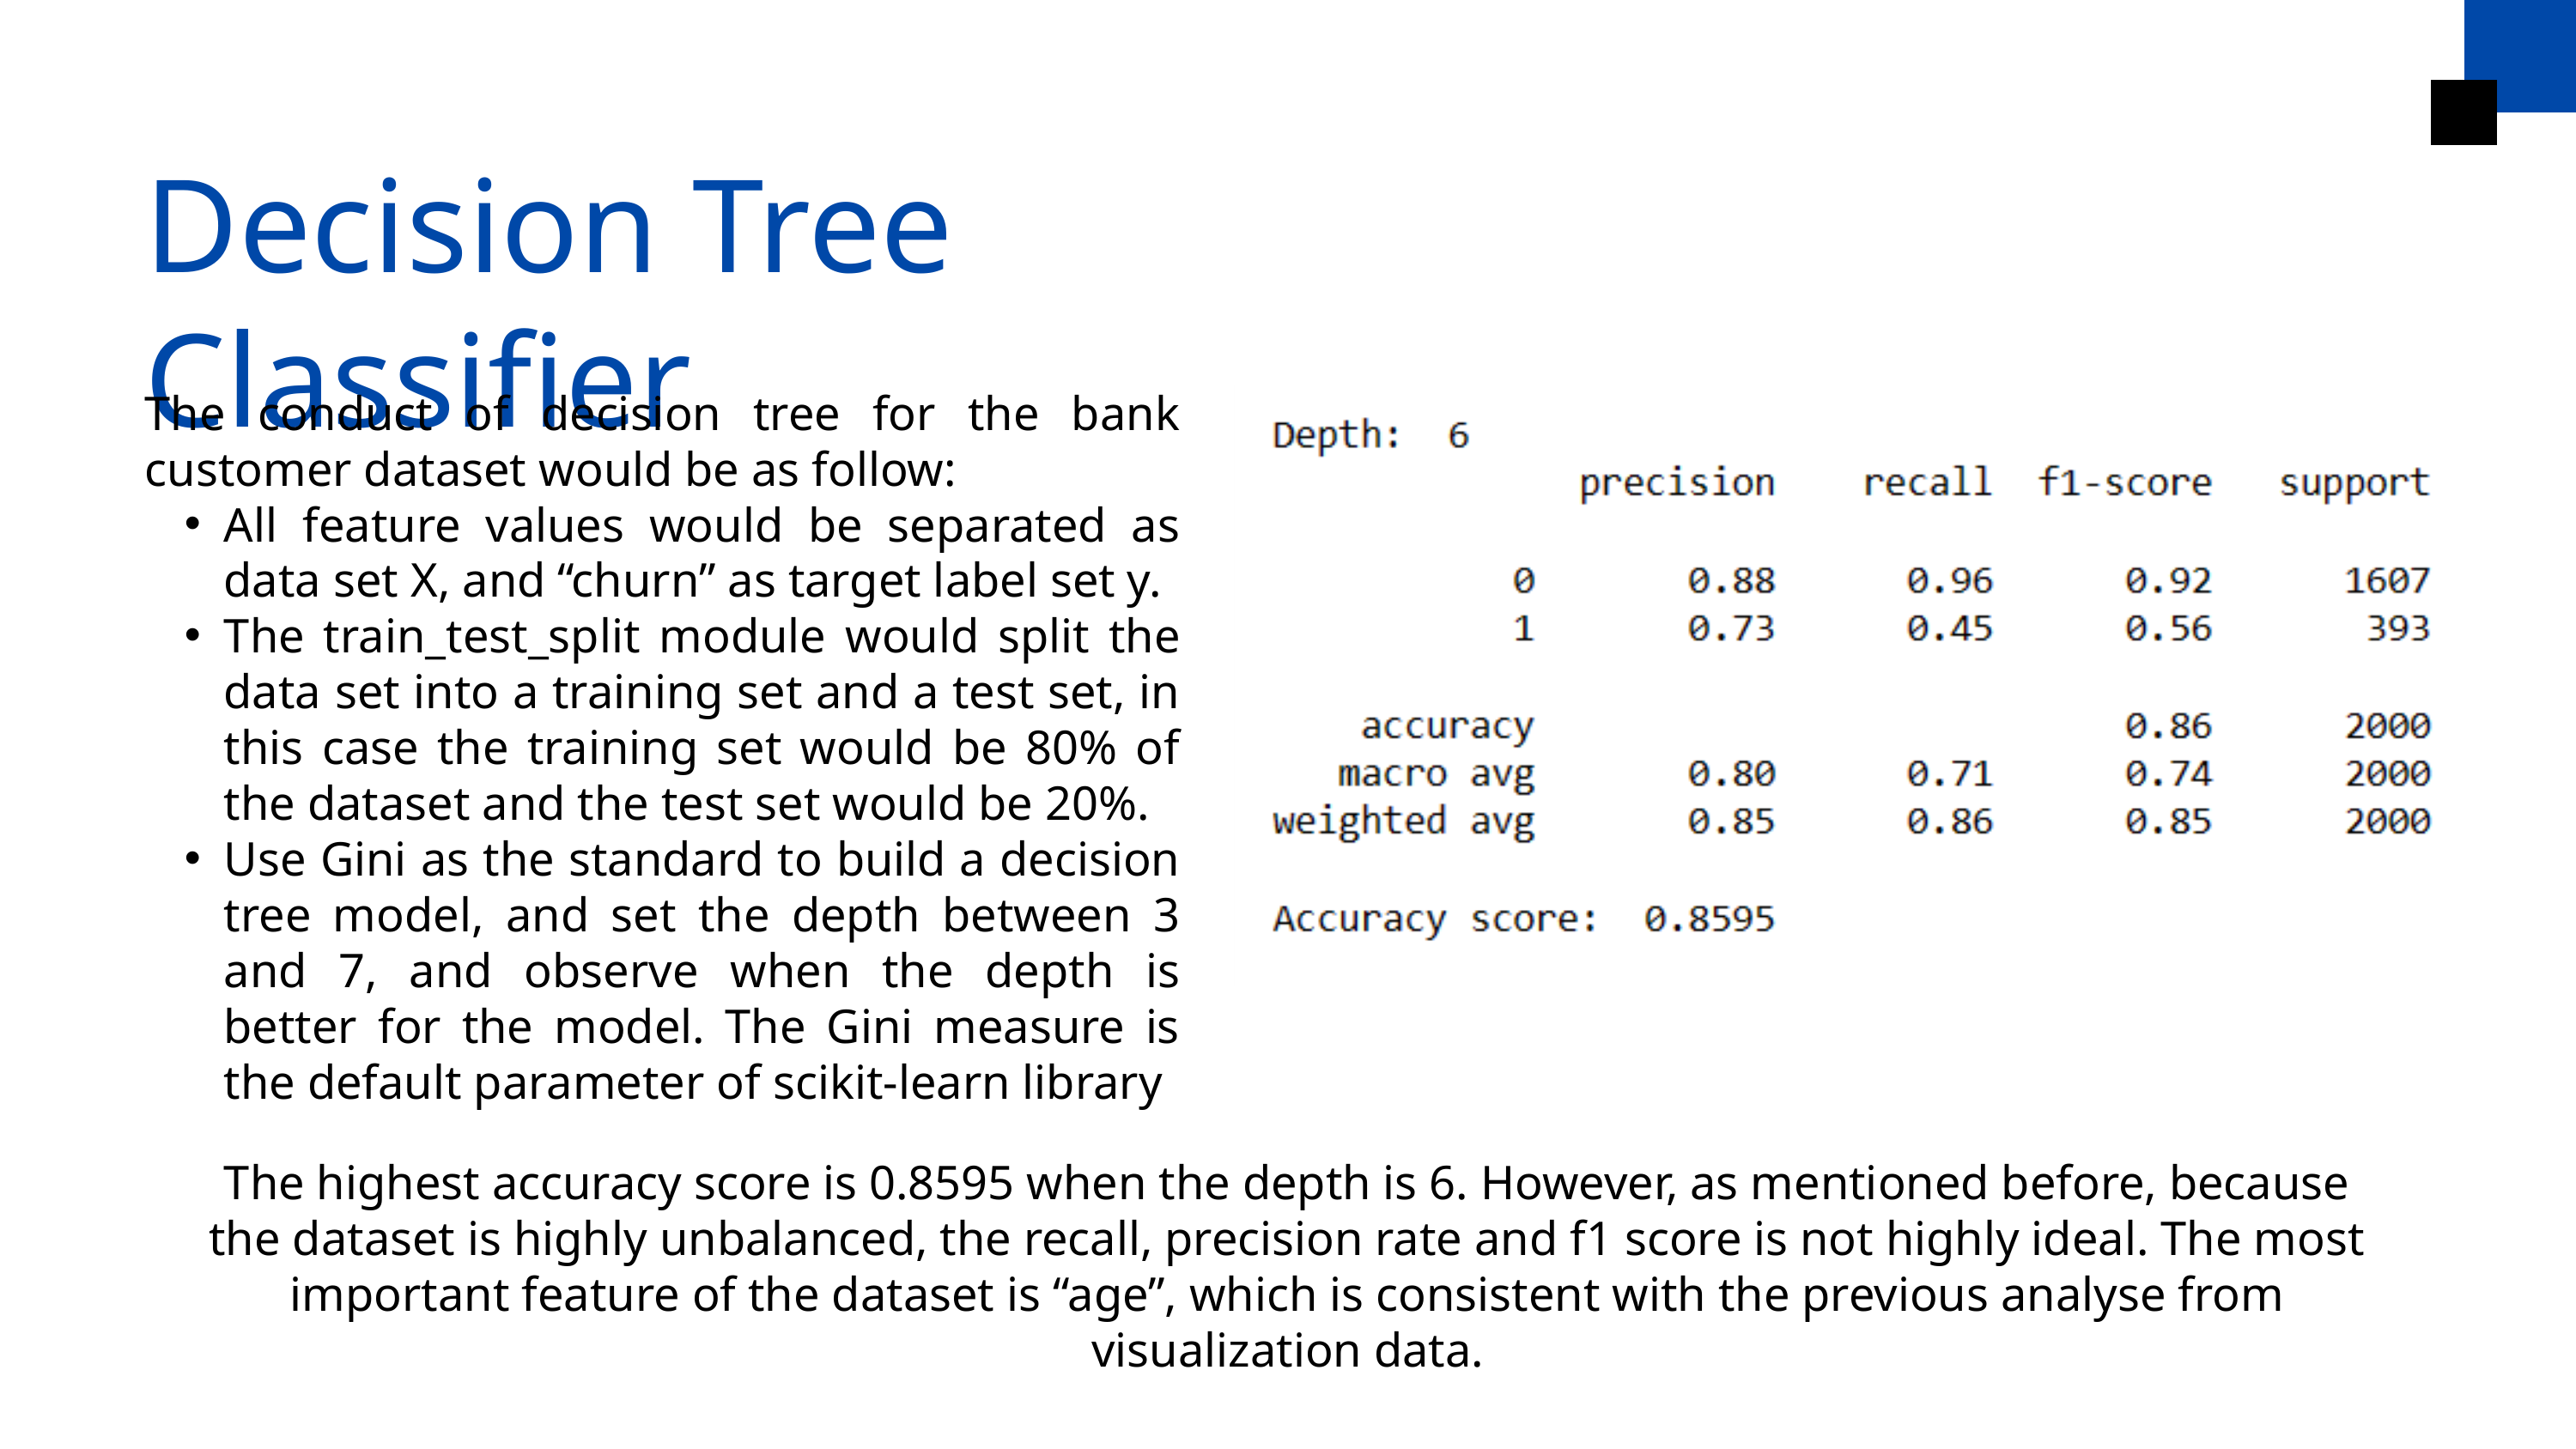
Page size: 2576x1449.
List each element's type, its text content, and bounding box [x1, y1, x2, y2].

text_box The highest accuracy score is 0.8595 when the depth is 6. However, as mentioned before, because the dataset is highly unbalanced, the recall, precision rate and f1 score is not highly ideal. The most important feature of the dataset is “age”, which is consistent with the previous analyse from visualization data. [194, 1153, 2382, 1377]
text_box Decision Tree Classifier [144, 143, 1528, 453]
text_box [2464, 0, 2576, 113]
text_box The conduct of decision tree for the bank customer dataset would be as follow: All feature values would be separated as data set X, and “churn” as target label set y. The train_test_split module would split the data set into a training set and a test set, in this case the training set would be 80% of the dataset and the test set would be 20%. Use Gini as the standard to build a decision tree model, and set the depth between 3 and 7, and observe when the depth is better for the model. The Gini measure is the default parameter of scikit-learn library [144, 383, 1182, 1165]
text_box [2431, 79, 2498, 145]
picture [1233, 385, 2464, 987]
